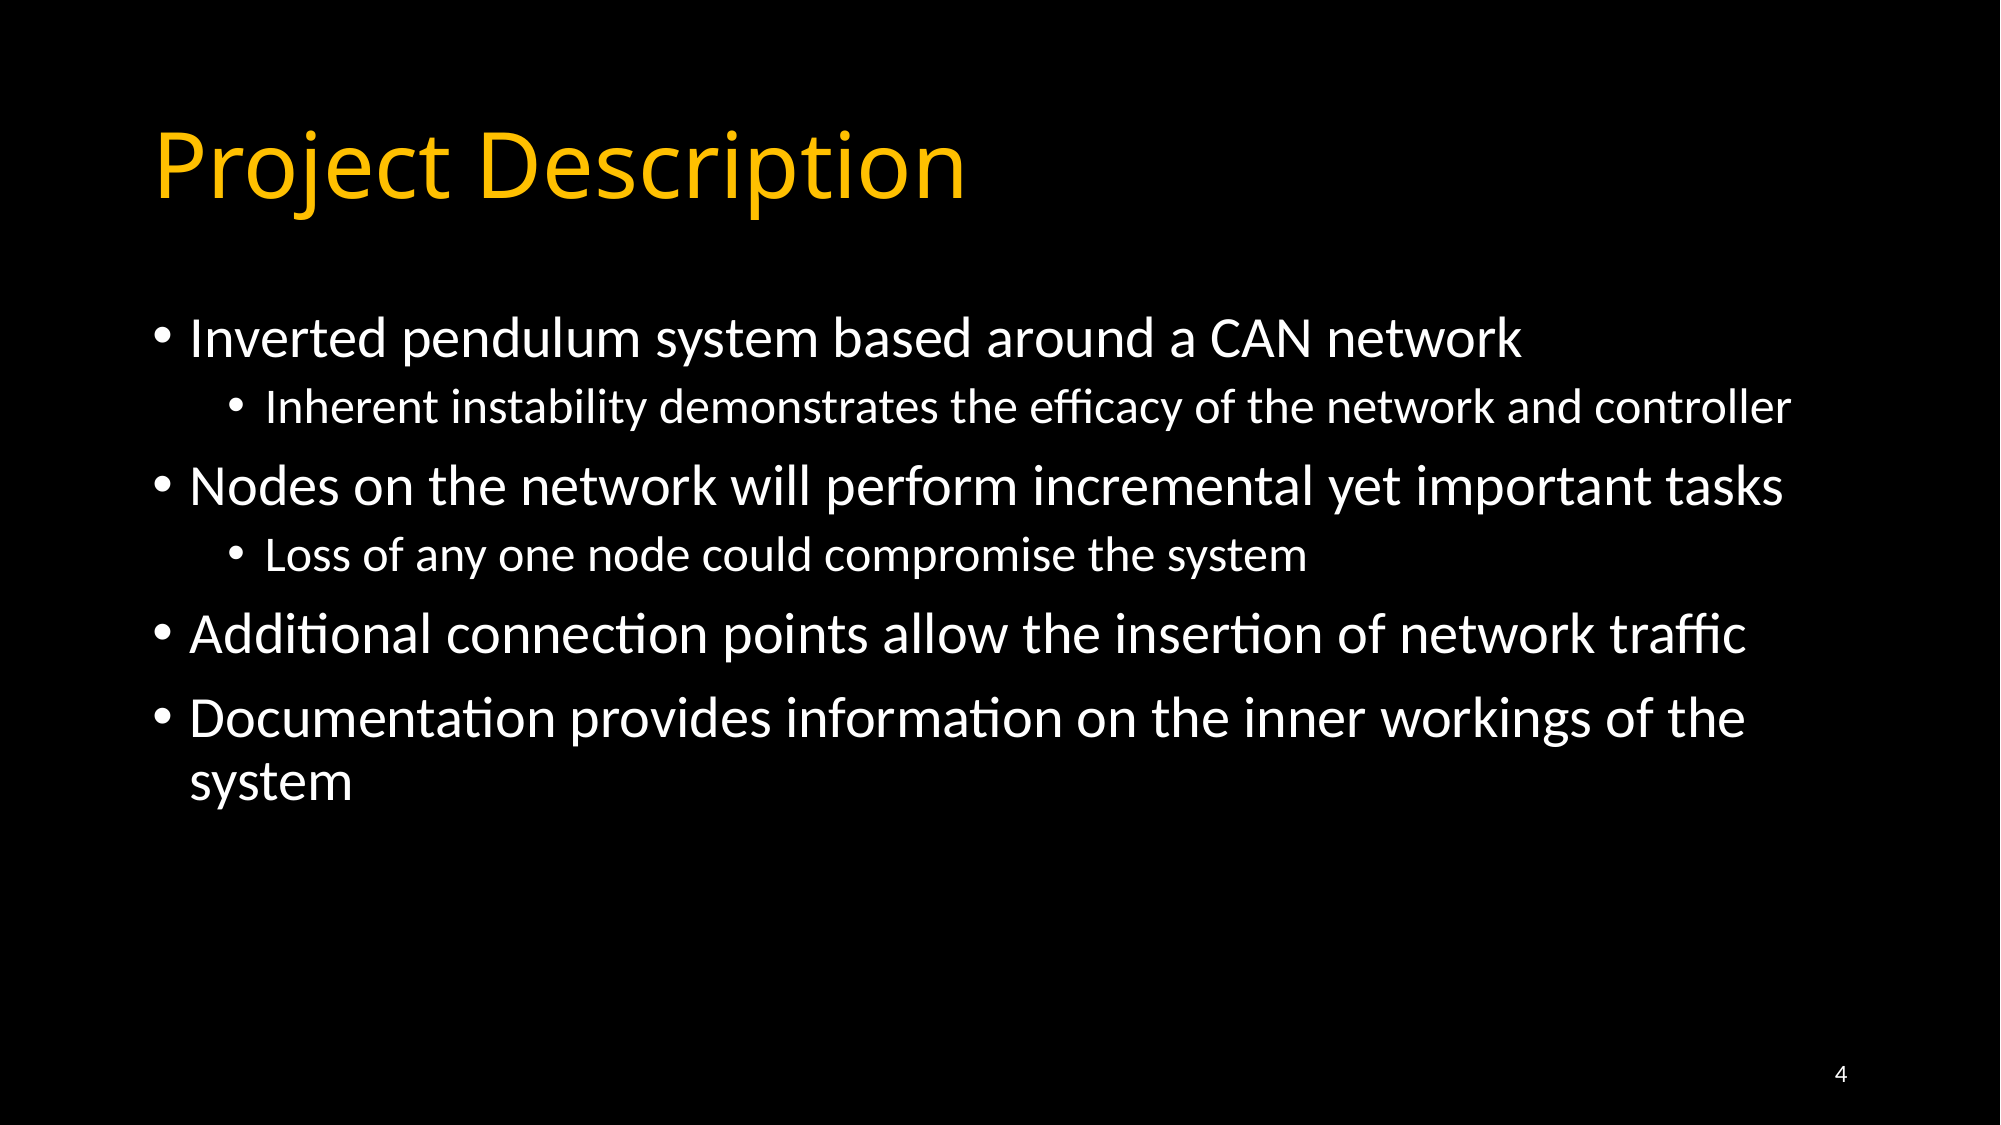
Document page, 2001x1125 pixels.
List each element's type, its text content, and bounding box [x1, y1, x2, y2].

slide_number 4 [1412, 1042, 1863, 1103]
title Project Description [137, 59, 1863, 278]
list Inverted pendulum system based around a CAN network Inherent instability demonstrates the efficacy of the network and controller Nodes on the network will perform incremental yet important tasks Loss of any one node could compromise the system Additional connection points allow the insertion of network traffic Documentation provides information on the inner workings of the system [137, 299, 1863, 1014]
